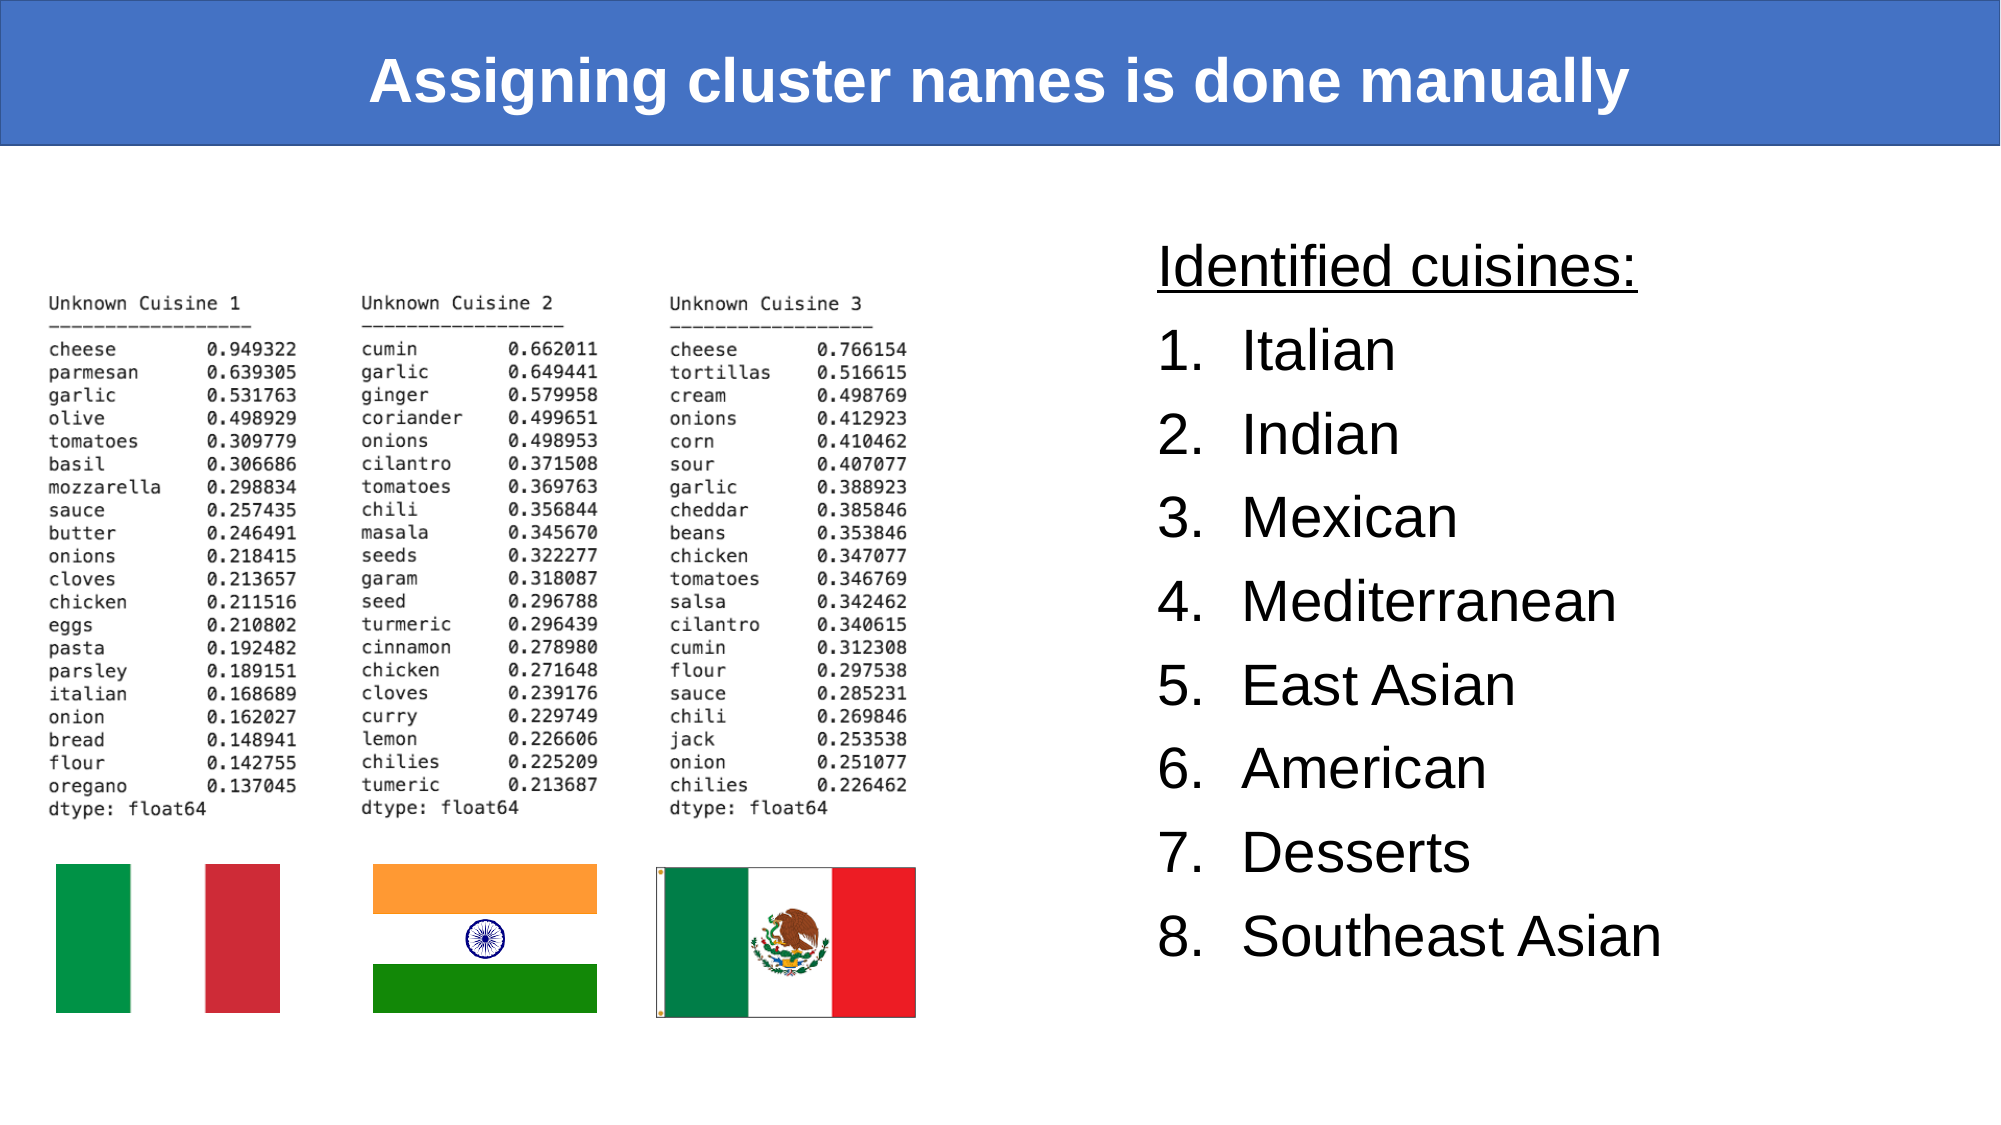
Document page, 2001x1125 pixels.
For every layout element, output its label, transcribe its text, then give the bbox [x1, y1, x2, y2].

list Identified cuisines: Italian Indian Mexican Mediterranean East Asian American Desserts Southeast Asian [1142, 228, 1990, 1013]
title Assigning cluster names is done manually [0, 22, 2000, 142]
picture [373, 864, 597, 1013]
picture [56, 864, 280, 1013]
picture [9, 275, 955, 1047]
